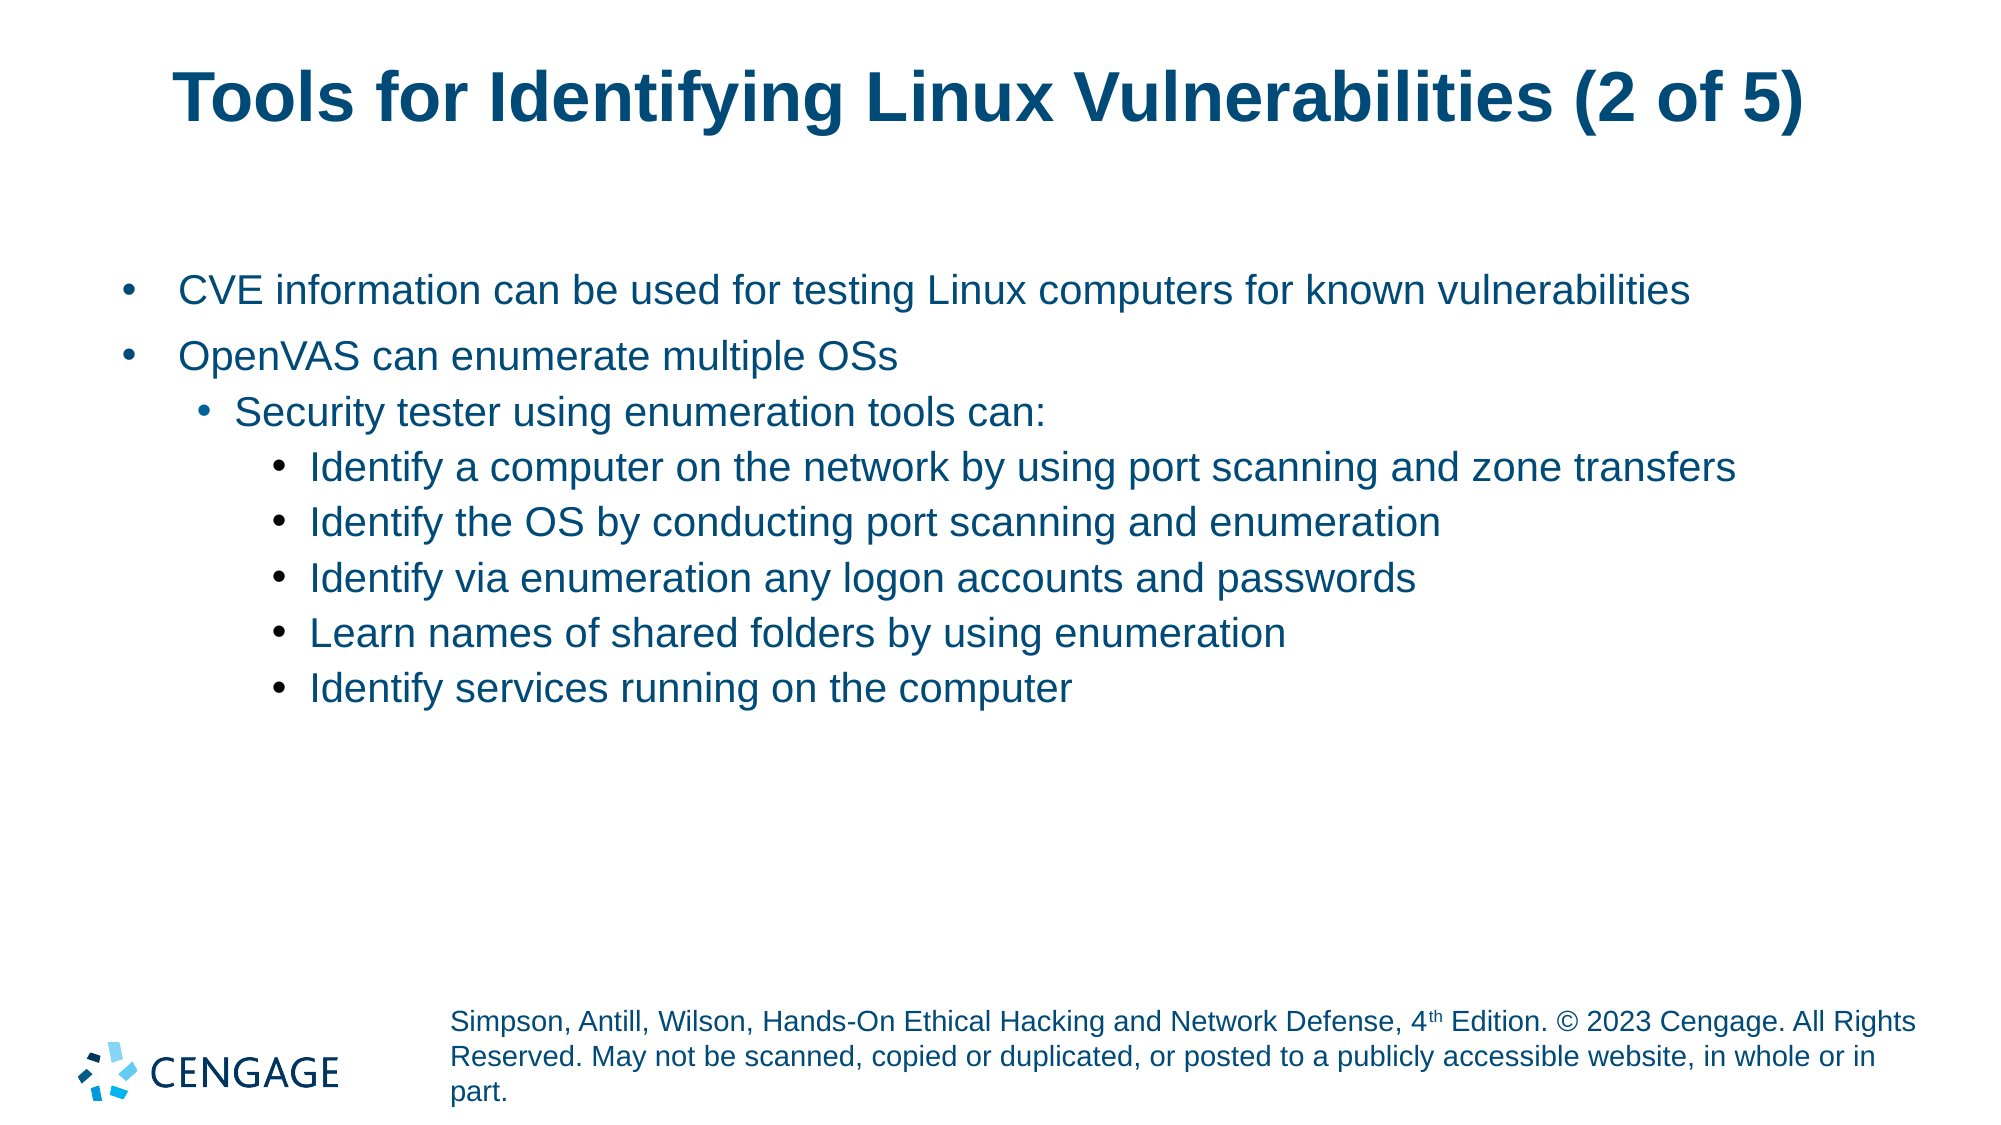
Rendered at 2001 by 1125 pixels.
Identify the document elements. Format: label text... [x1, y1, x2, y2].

picture [78, 1042, 338, 1101]
title Tools for Identifying Linux Vulnerabilities (2 of 5) [137, 59, 1863, 171]
list CVE information can be used for testing Linux computers for known vulnerabilities OpenVAS can enumerate multiple OSs Security tester using enumeration tools can: Identify a computer on the network by using port scanning and zone transfers Identify the OS by conducting port scanning and enumeration Identify via enumeration any logon accounts and passwords Learn names of shared folders by using enumeration Identify services running on the computer [121, 268, 1880, 990]
